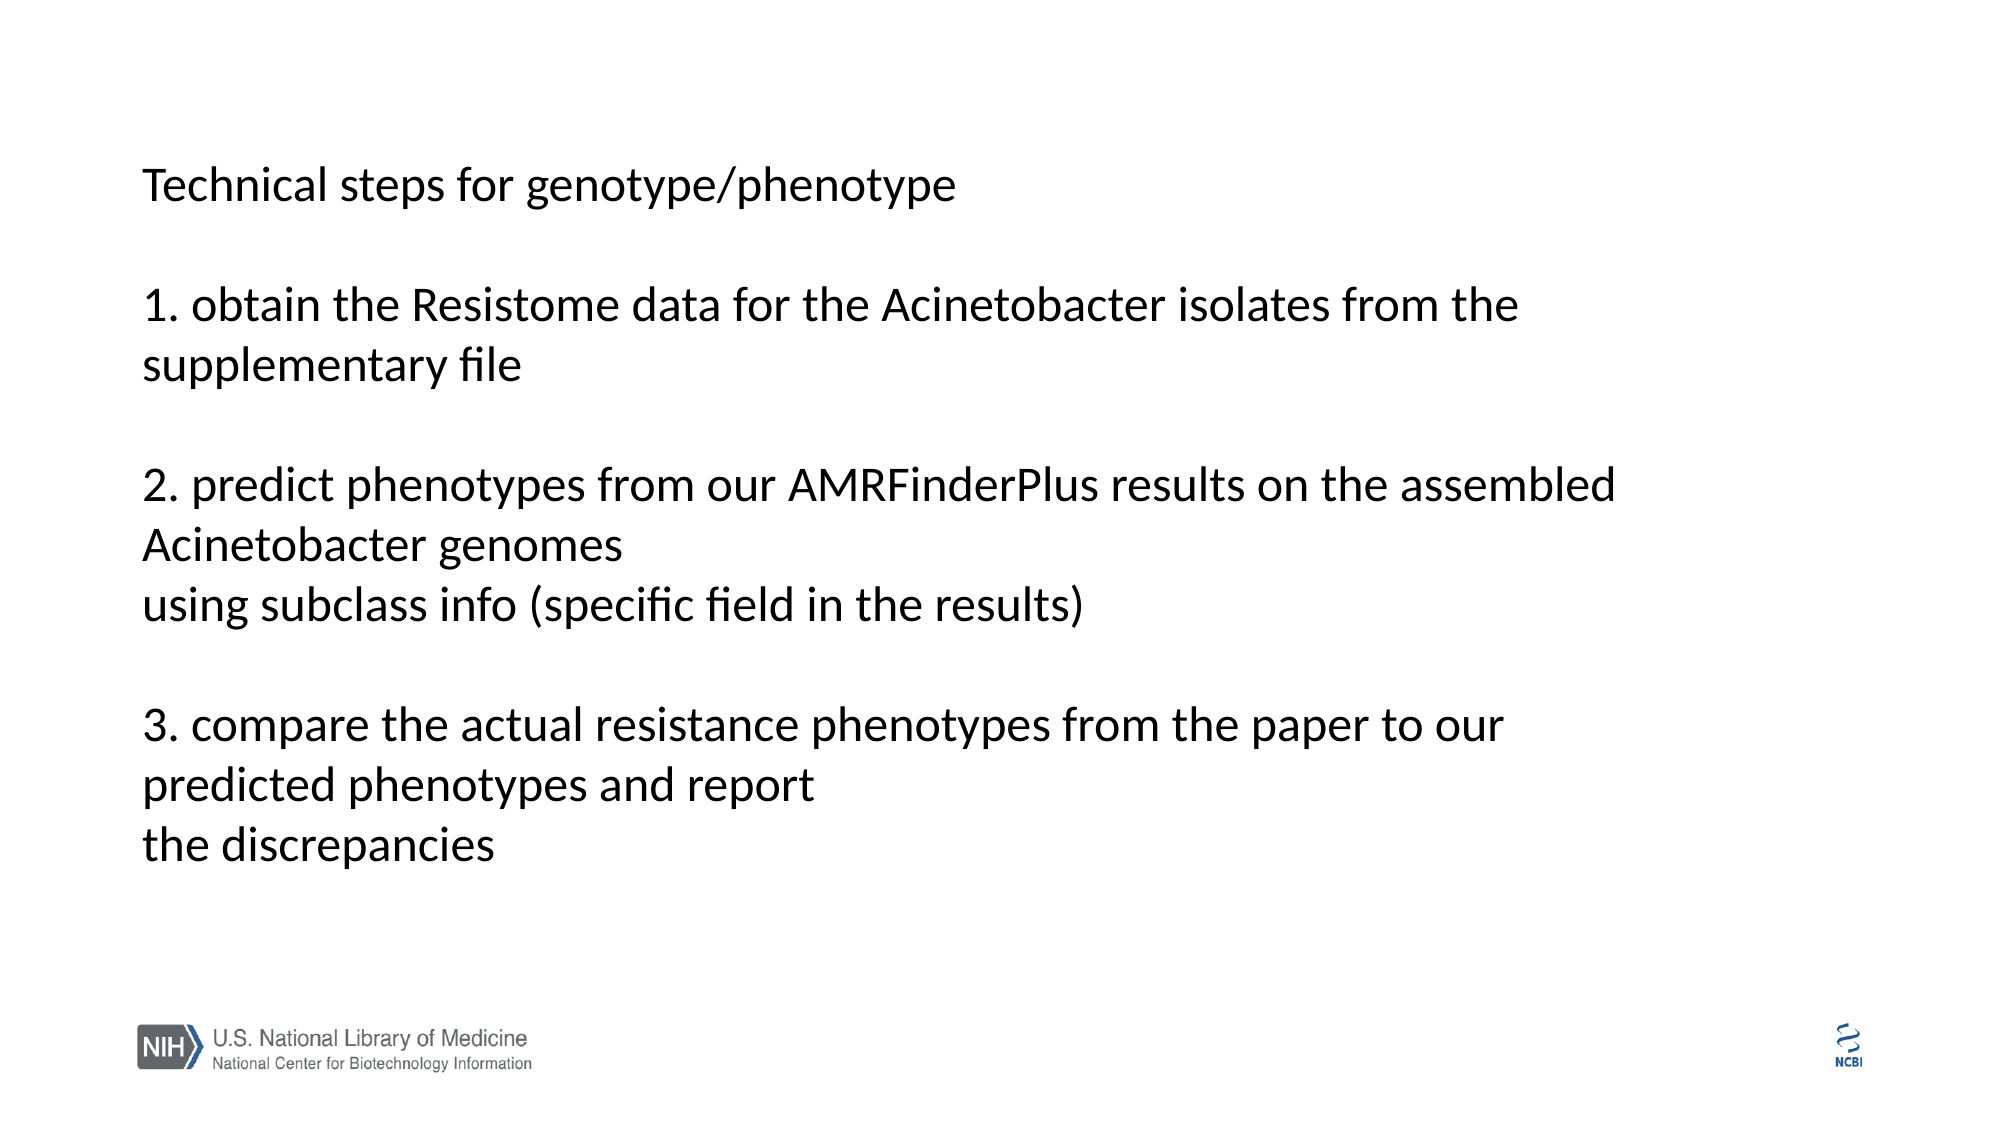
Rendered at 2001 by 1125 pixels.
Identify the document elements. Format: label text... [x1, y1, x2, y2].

text_box Technical steps for genotype/phenotype 1. obtain the Resistome data for the Acinetobacter isolates from the supplementary file 2. predict phenotypes from our AMRFinderPlus results on the assembled Acinetobacter genomes using subclass info (specific field in the results) 3. compare the actual resistance phenotypes from the paper to our predicted phenotypes and report the discrepancies [127, 144, 1711, 999]
